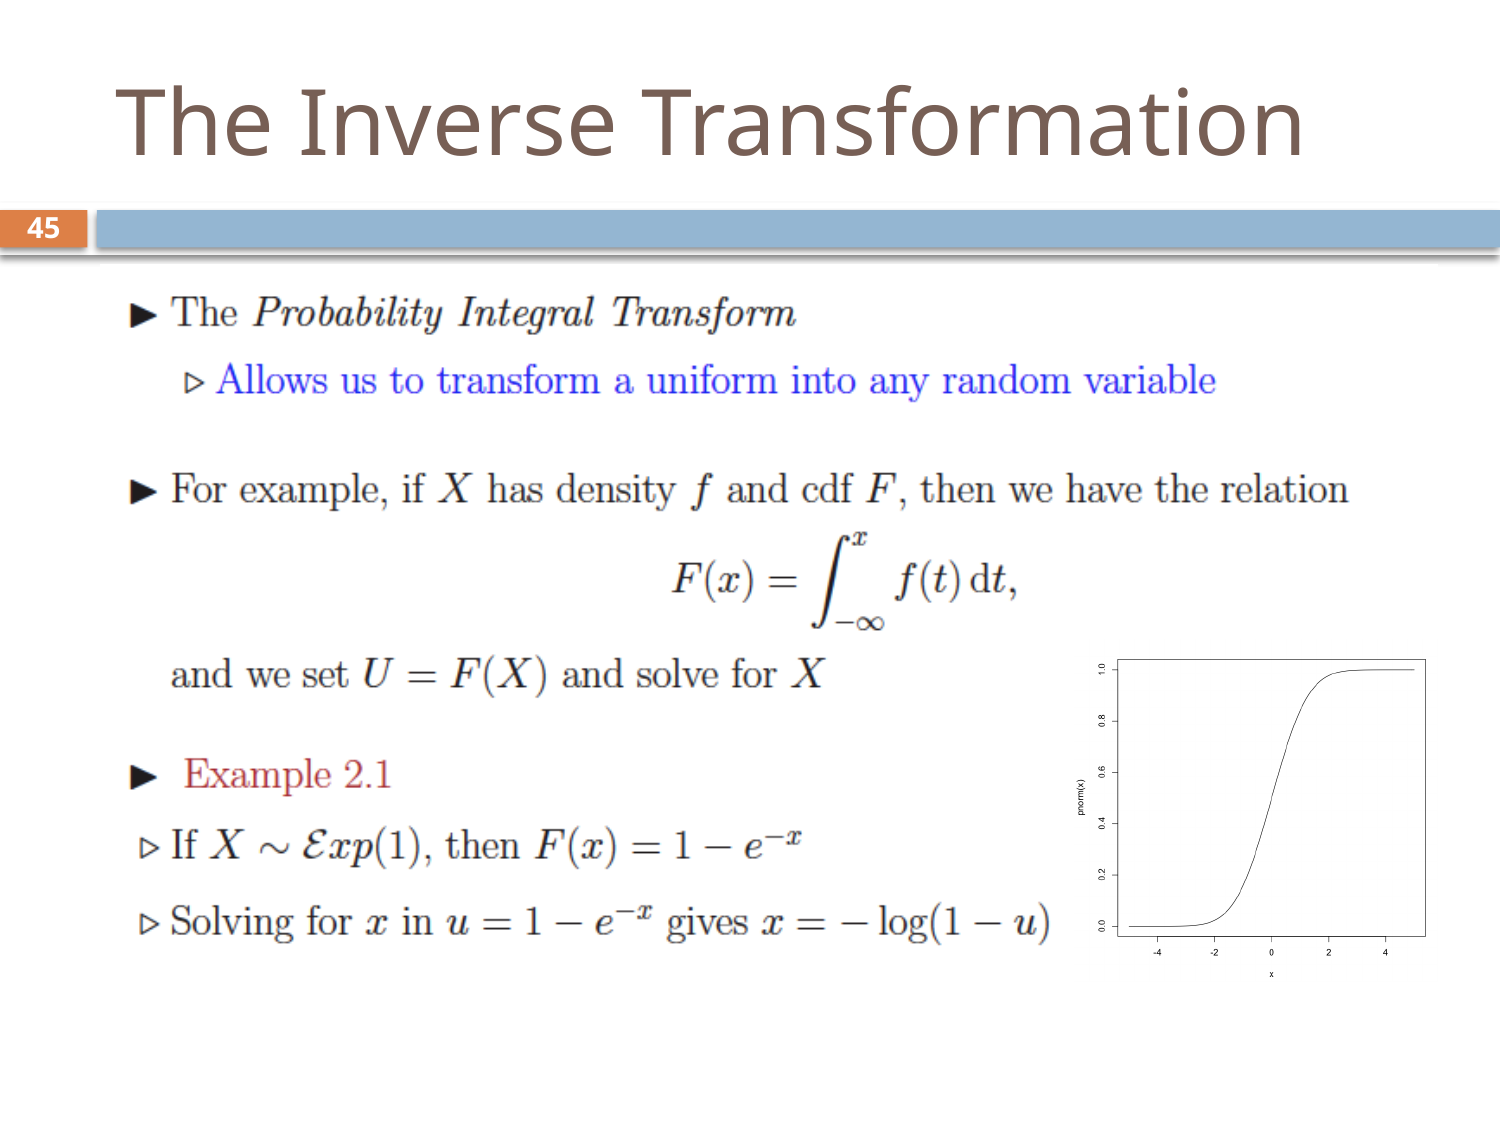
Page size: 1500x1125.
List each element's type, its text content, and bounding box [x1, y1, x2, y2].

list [100, 262, 1439, 1001]
title The Inverse Transformation [100, 37, 1438, 200]
picture [1073, 639, 1439, 982]
slide_number 45 [0, 208, 88, 249]
